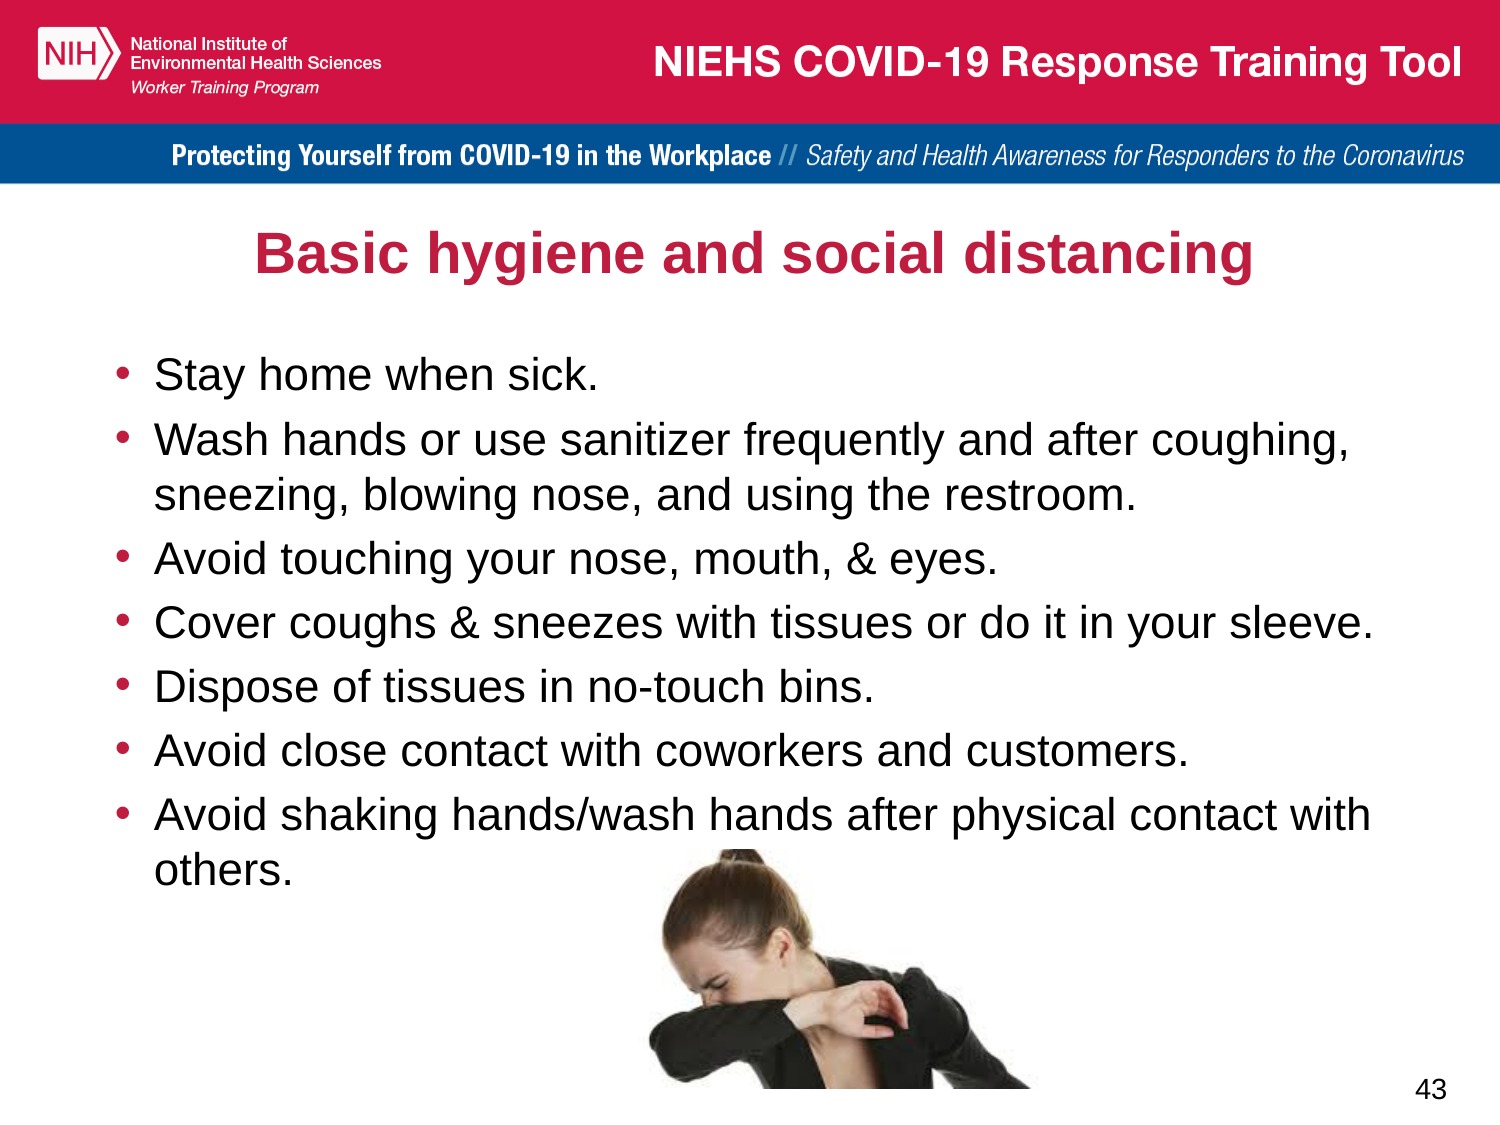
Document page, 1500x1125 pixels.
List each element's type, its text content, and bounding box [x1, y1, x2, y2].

title Basic hygiene and social distancing [76, 187, 1434, 313]
slide_number 43 [1262, 1062, 1463, 1100]
list Stay home when sick. Wash hands or use sanitizer frequently and after coughing, sneezing, blowing nose, and using the restroom. Avoid touching your nose, mouth, & eyes. Cover coughs & sneezes with tissues or do it in your sleeve. Dispose of tissues in no-touch bins. Avoid close contact with coworkers and customers. Avoid shaking hands/wash hands after physical contact with others. [99, 337, 1500, 975]
picture [0, 0, 1500, 1125]
